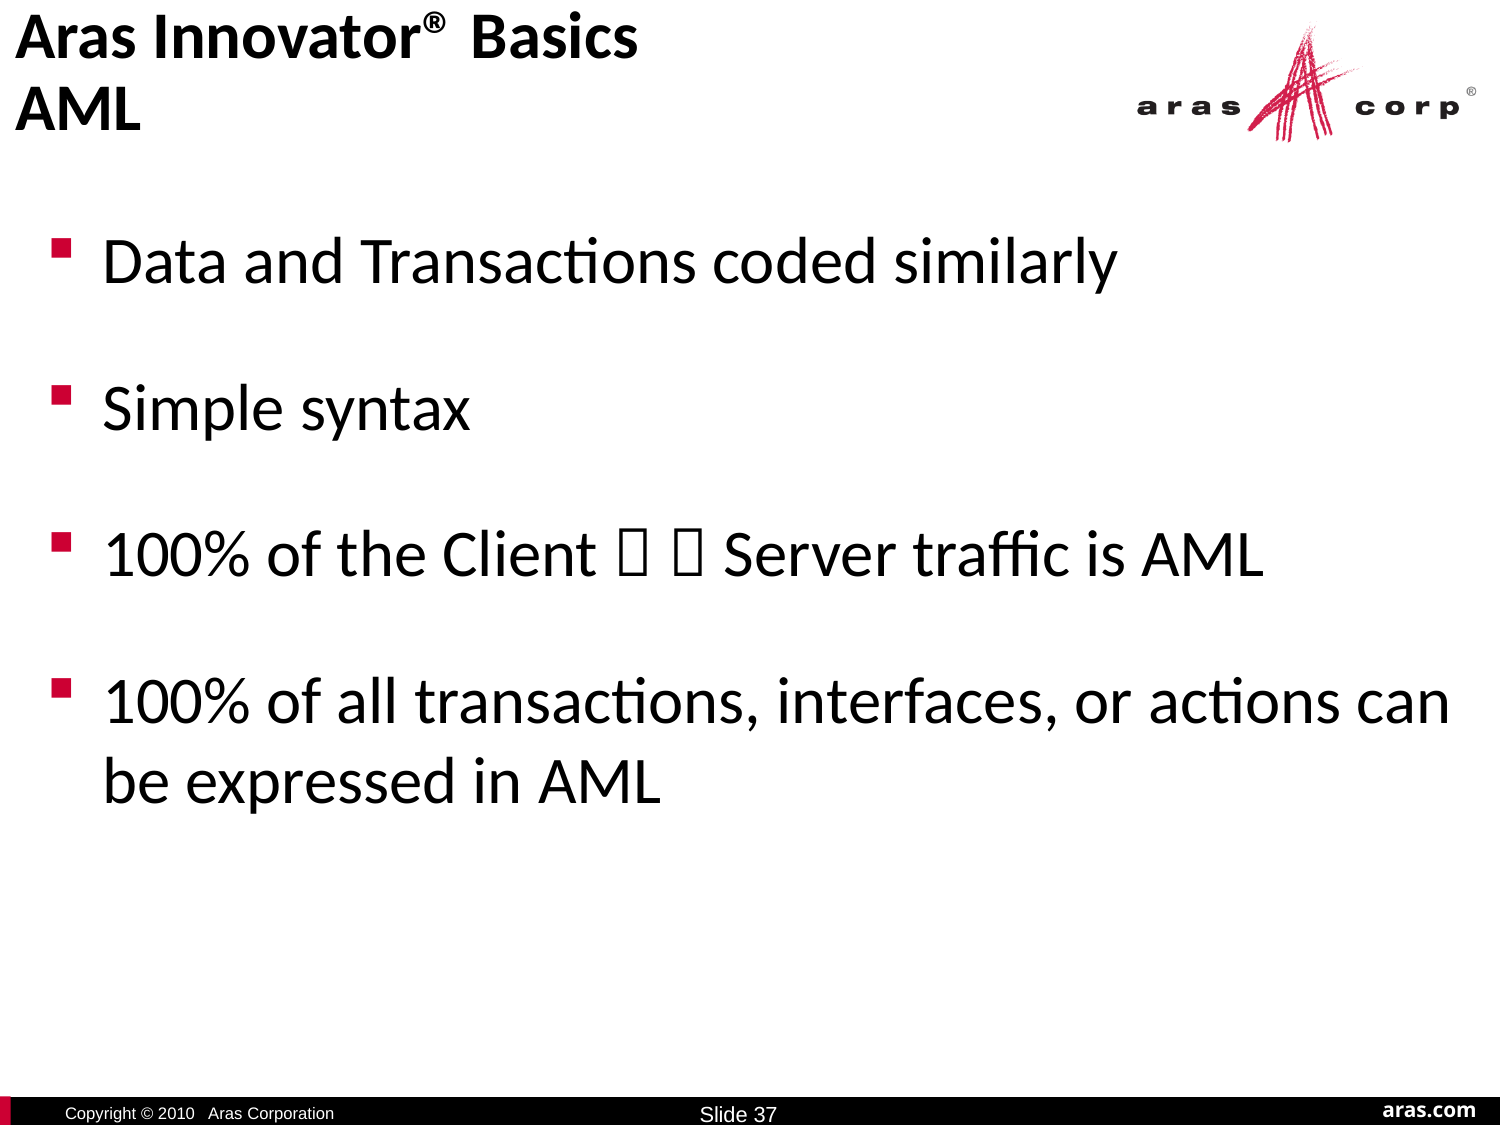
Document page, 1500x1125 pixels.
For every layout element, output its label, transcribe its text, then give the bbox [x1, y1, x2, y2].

picture [1128, 2, 1488, 155]
list Data and Transactions coded similarly Simple syntax 100% of the Client   Server traffic is AML 100% of all transactions, interfaces, or actions can be expressed in AML [30, 209, 1469, 1076]
text_box Slide 37 [684, 1093, 998, 1119]
title Aras Innovator® Basics AML [0, 0, 1187, 147]
